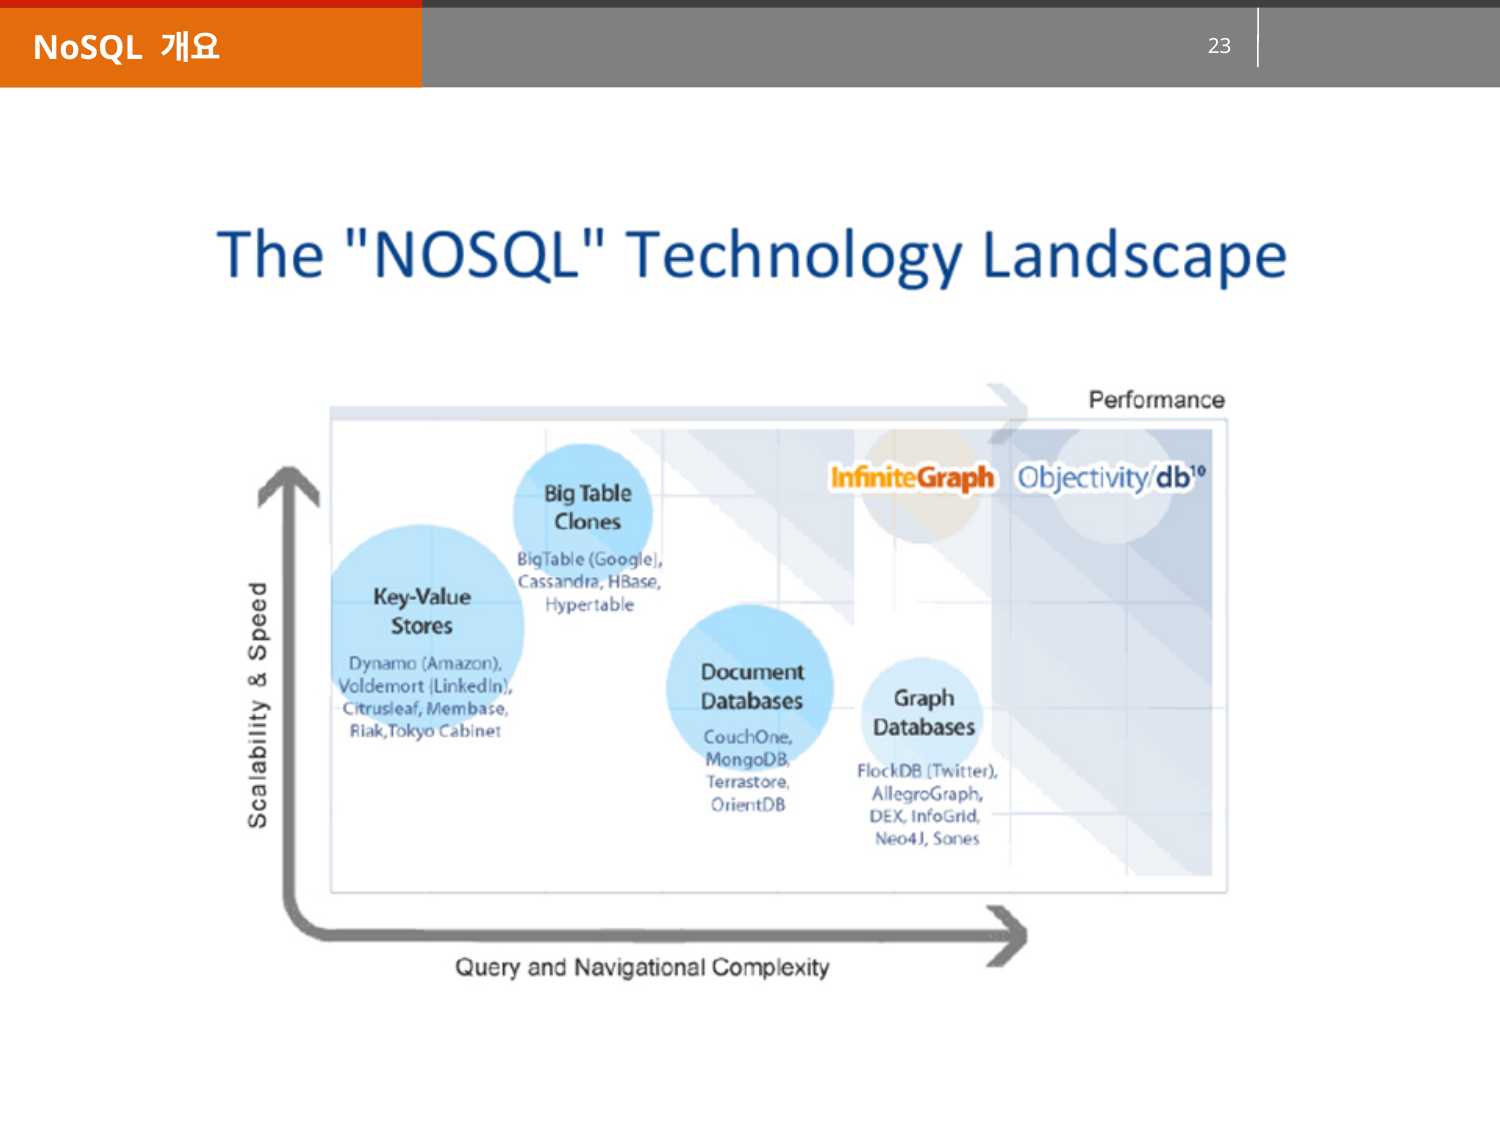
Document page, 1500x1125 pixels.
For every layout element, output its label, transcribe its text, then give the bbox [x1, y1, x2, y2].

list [155, 200, 1344, 1019]
list NoSQL 개요 [17, 10, 432, 81]
